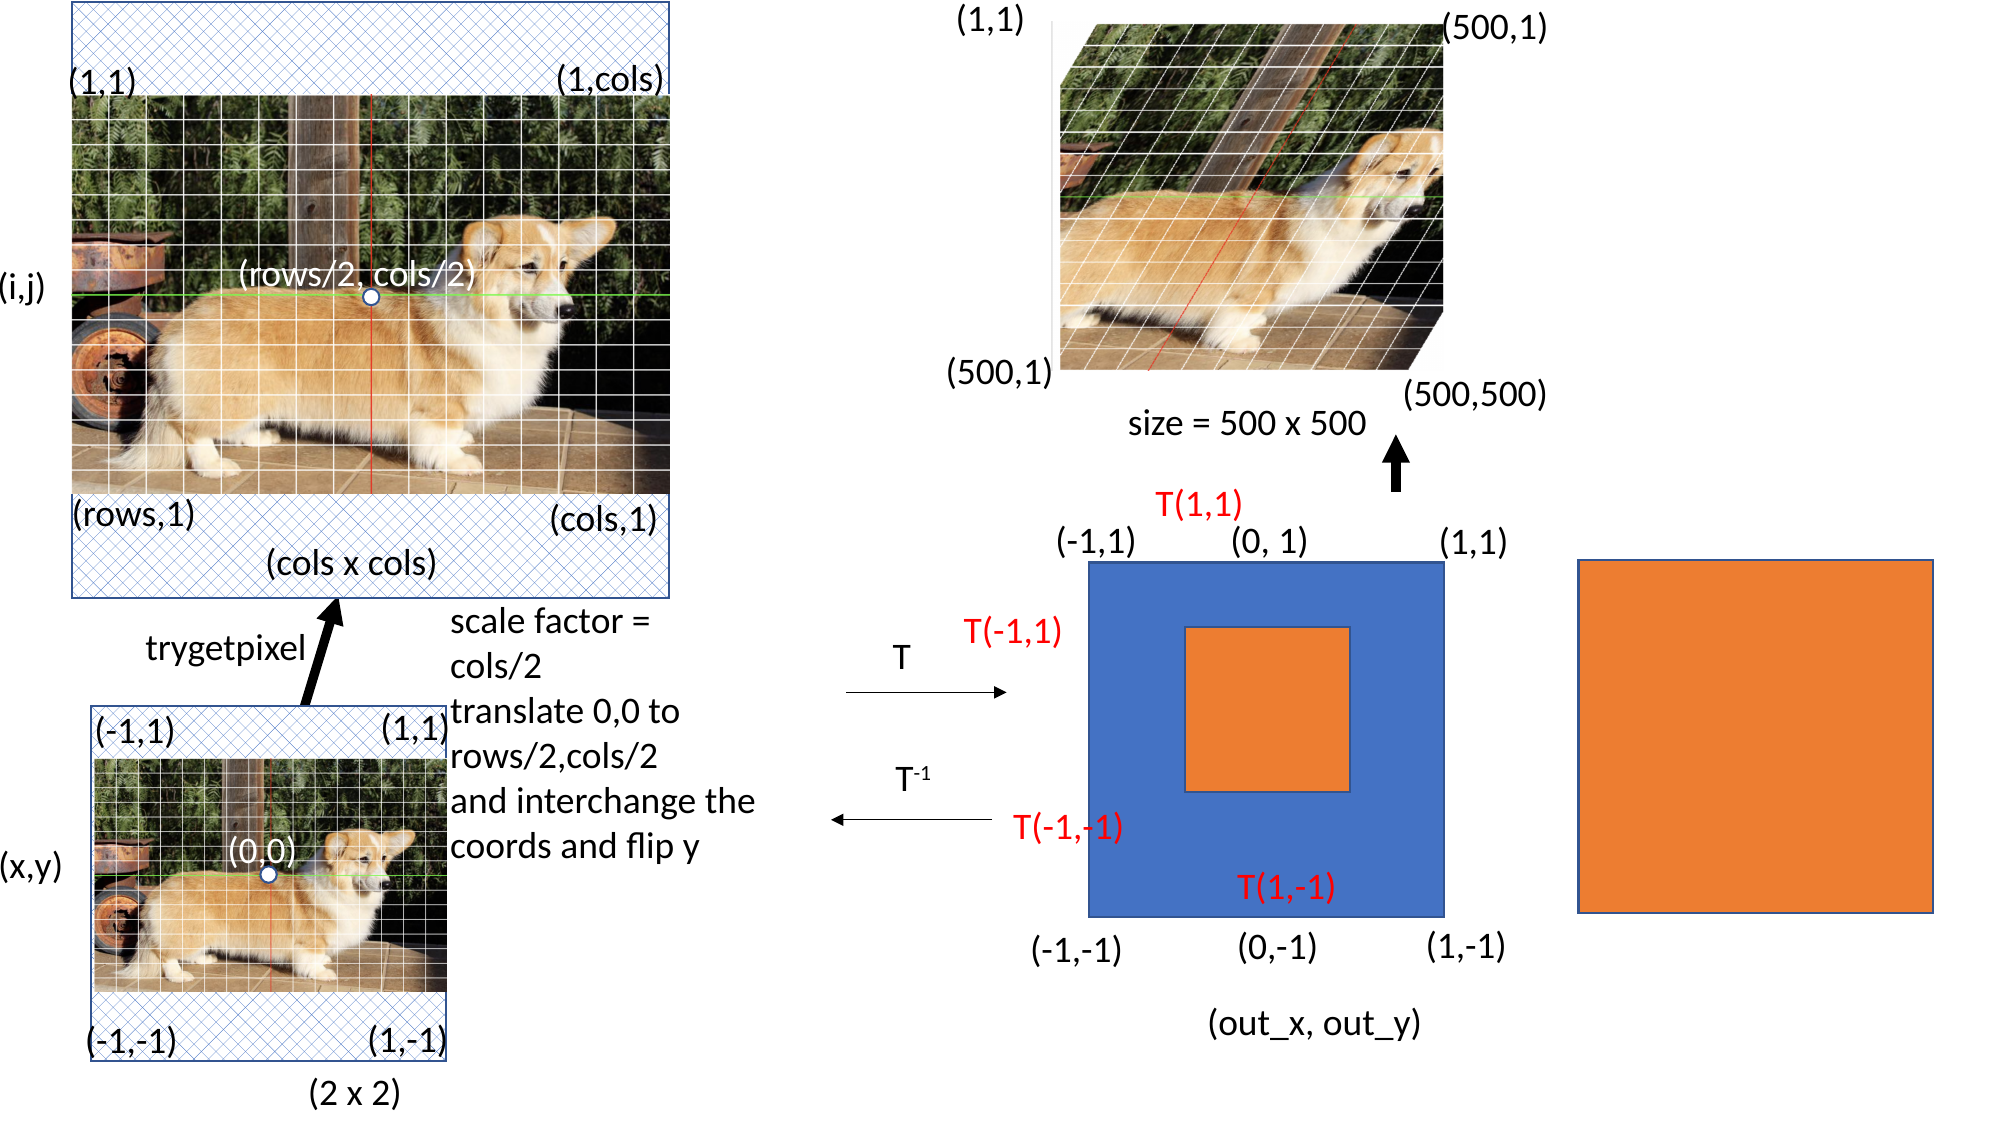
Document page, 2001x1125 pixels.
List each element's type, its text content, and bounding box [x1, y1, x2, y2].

text_box (-1,-1) [1015, 917, 1138, 977]
text_box (1,-1) [1410, 913, 1522, 974]
text_box [1298, 626, 1351, 793]
text_box (0,-1) [1222, 915, 1334, 975]
text_box T(-1,-1) [998, 794, 1095, 855]
text_box (1,1) [940, 0, 1041, 46]
text_box (0, 1) [1215, 508, 1324, 568]
text_box T(1,-1) [1222, 854, 1352, 915]
text_box T(-1,1) [948, 598, 1078, 658]
text_box [1577, 559, 1934, 914]
text_box T(1,1) [1140, 471, 1259, 532]
text_box size = 500 x 500 [1113, 390, 1382, 451]
text_box (-1,1) [1040, 508, 1152, 568]
text_box (1,1) [1423, 509, 1524, 569]
picture [1051, 21, 1444, 371]
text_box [0, 2, 675, 1122]
text_box scale factor = cols/2 translate 0,0 to rows/2,cols/2 and interchange the coords and flip y [675, 588, 839, 874]
text_box [1088, 855, 1222, 918]
text_box T-1 [839, 746, 947, 807]
text_box [1088, 568, 1095, 794]
text_box T [869, 625, 926, 685]
text_box (out_x, out_y) [1192, 990, 1470, 1051]
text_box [1095, 537, 1298, 882]
text_box [1298, 561, 1445, 918]
text_box (500,500) [1387, 361, 1563, 422]
text_box (500,1) [1425, 0, 1564, 55]
text_box (500,1) [930, 340, 1069, 400]
